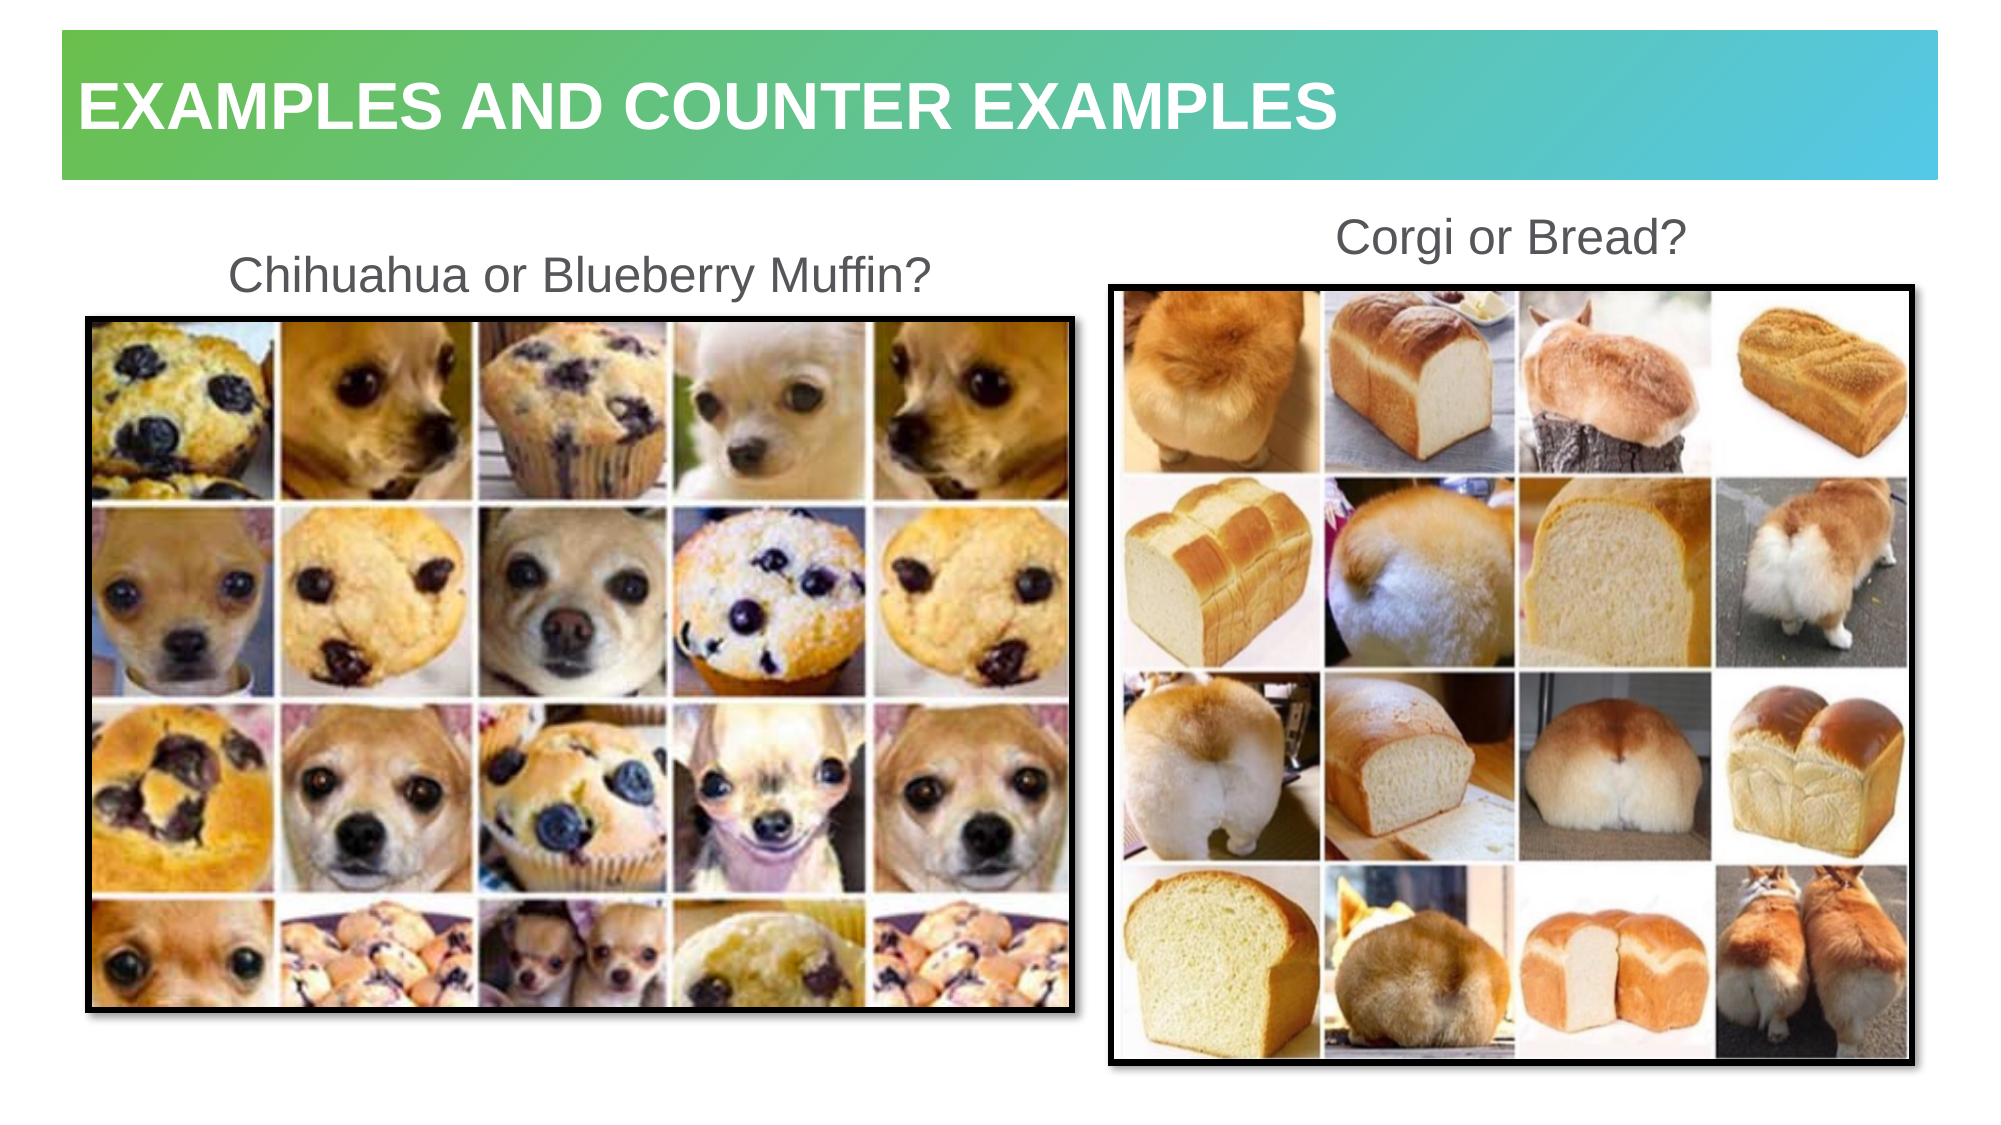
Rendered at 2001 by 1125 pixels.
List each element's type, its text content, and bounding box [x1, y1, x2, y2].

title Examples and Counter Examples [62, 29, 1938, 180]
text_box Chihuahua or Blueberry Muffin? [197, 224, 963, 322]
picture [1113, 290, 1910, 1060]
picture [91, 322, 1070, 1007]
text_box Corgi or Bread? [1304, 187, 1718, 290]
